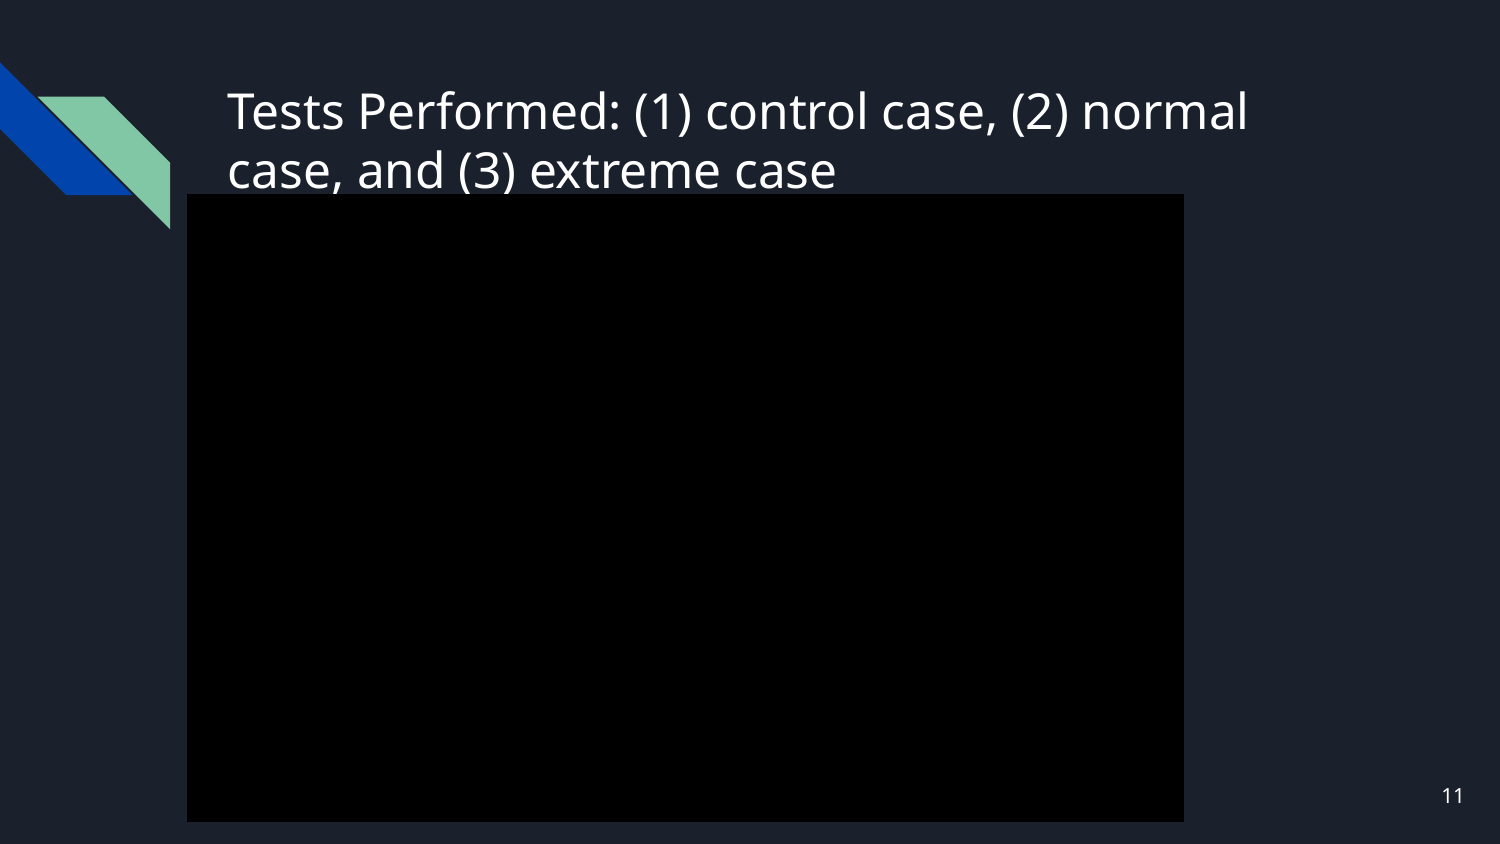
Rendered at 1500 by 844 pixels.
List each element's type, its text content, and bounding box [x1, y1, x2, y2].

title Tests Performed: (1) control case, (2) normal case, and (3) extreme case [212, 64, 1368, 215]
slide_number ‹#› [1389, 764, 1480, 830]
picture [187, 193, 1184, 823]
